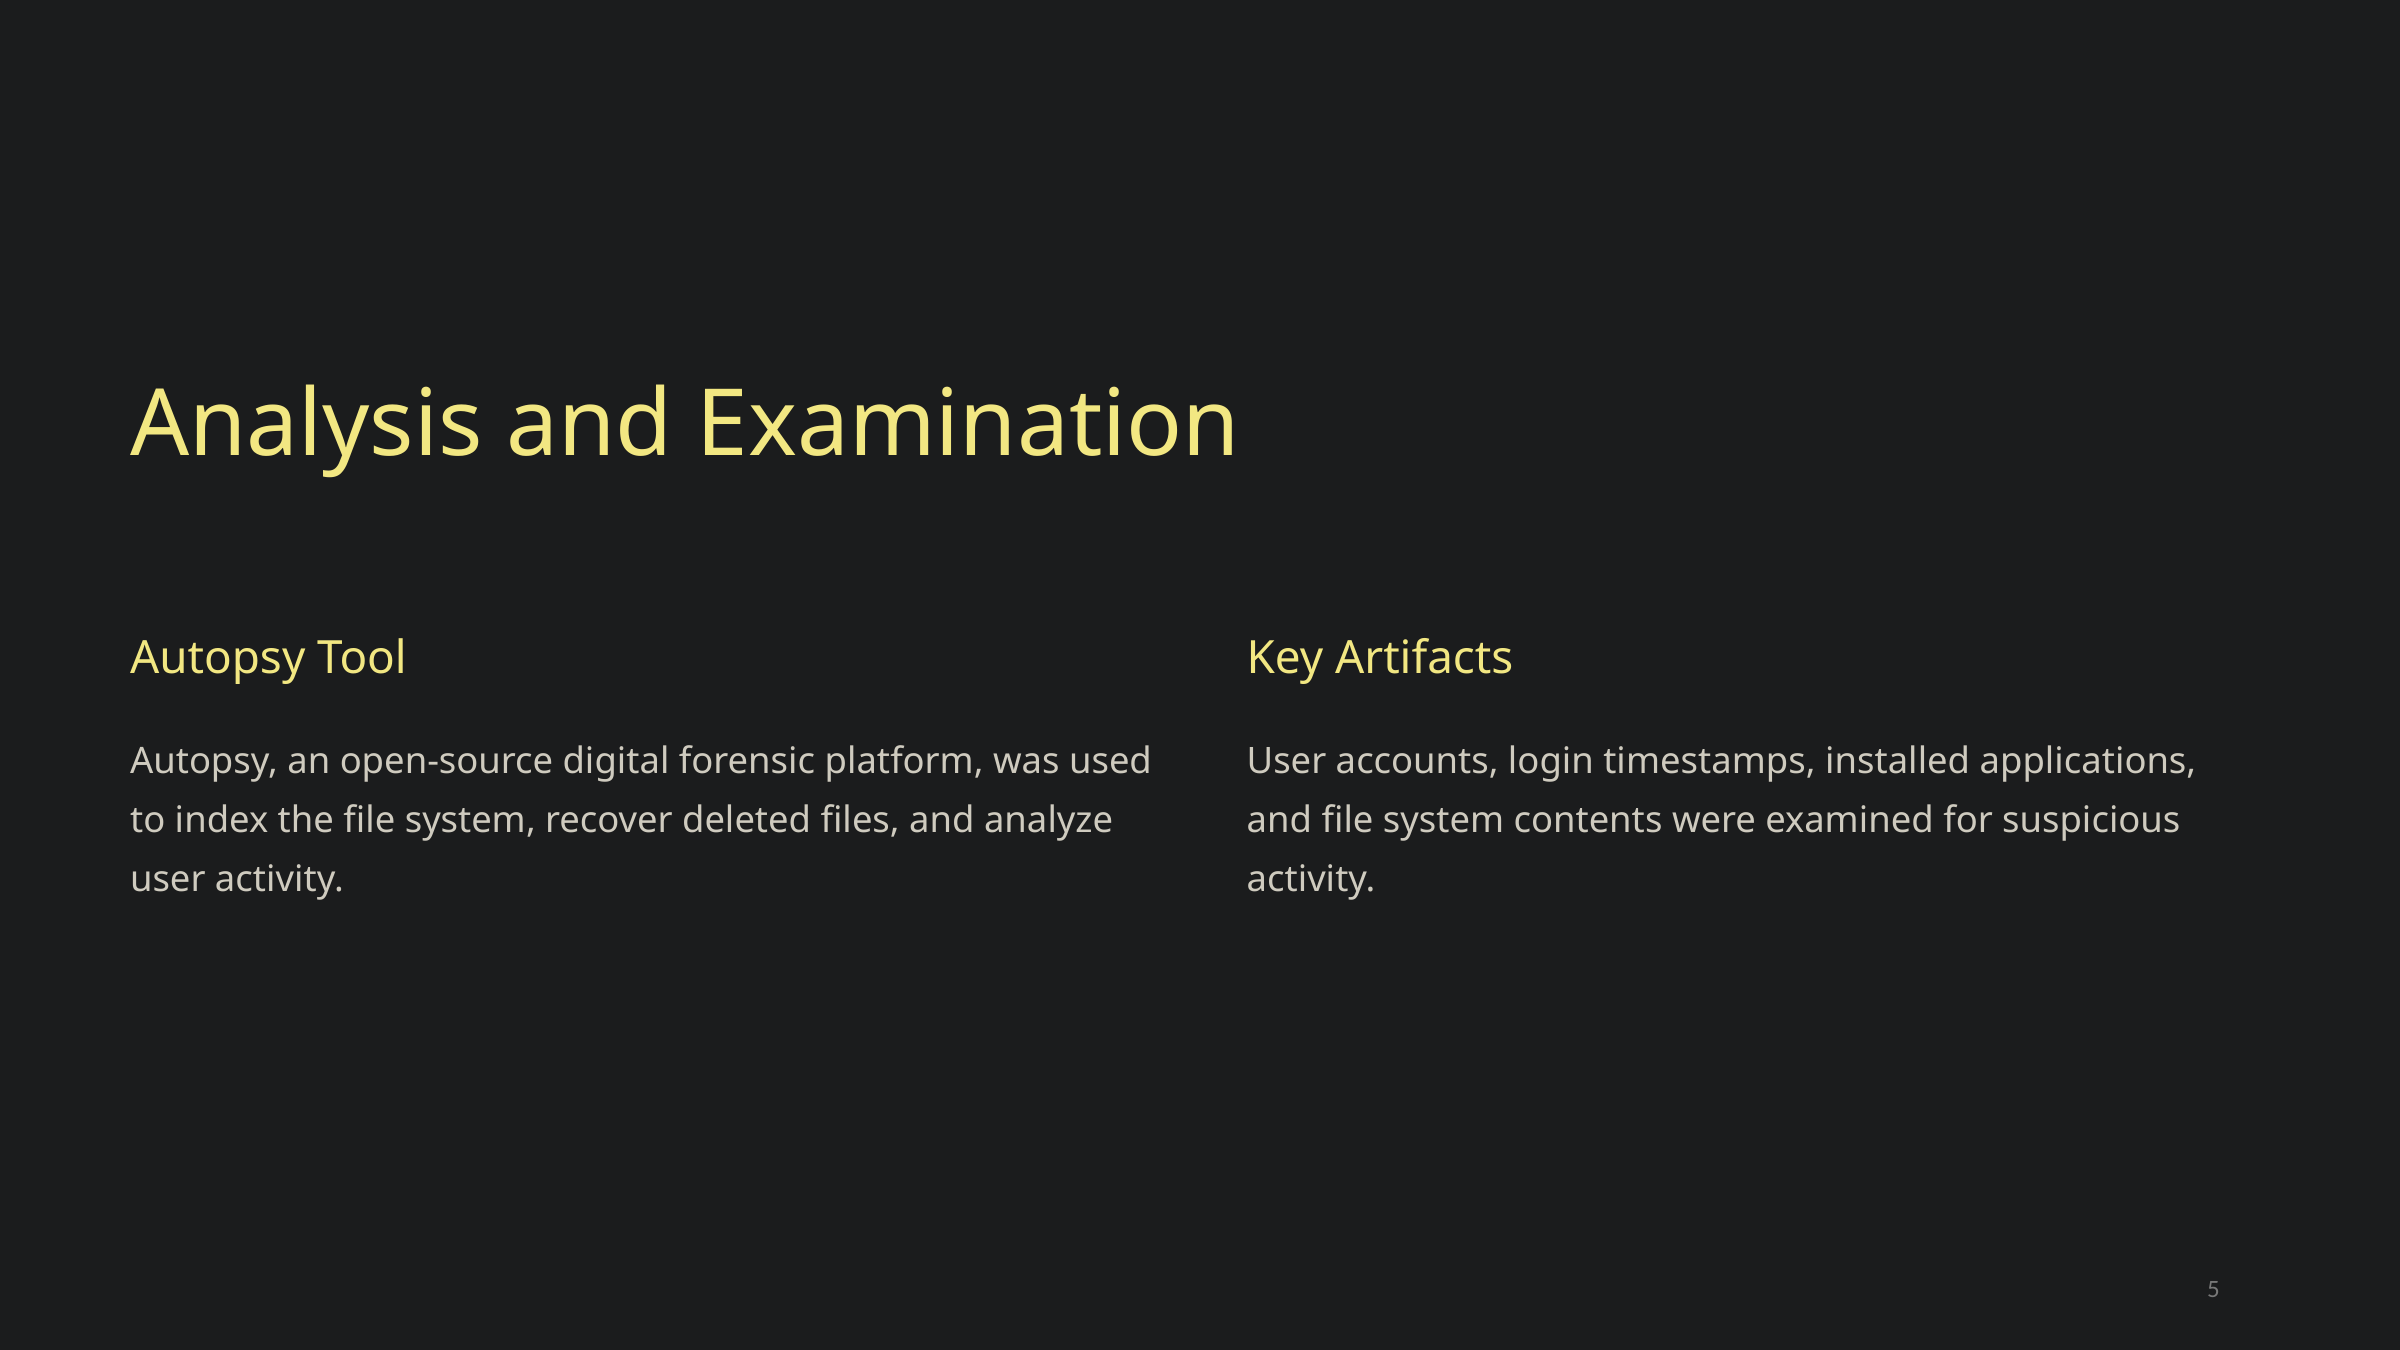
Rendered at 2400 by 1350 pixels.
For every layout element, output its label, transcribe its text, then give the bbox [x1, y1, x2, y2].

text_box Autopsy Tool [130, 625, 596, 684]
text_box Autopsy, an open-source digital forensic platform, was used to index the file system, recover deleted files, and analyze user activity. [130, 721, 1155, 900]
text_box Key Artifacts [1246, 625, 1712, 684]
slide_number 5 [1695, 1251, 2235, 1324]
text_box User accounts, login timestamps, installed applications, and file system contents were examined for suspicious activity. [1246, 721, 2271, 841]
text_box Analysis and Examination [130, 358, 1288, 475]
